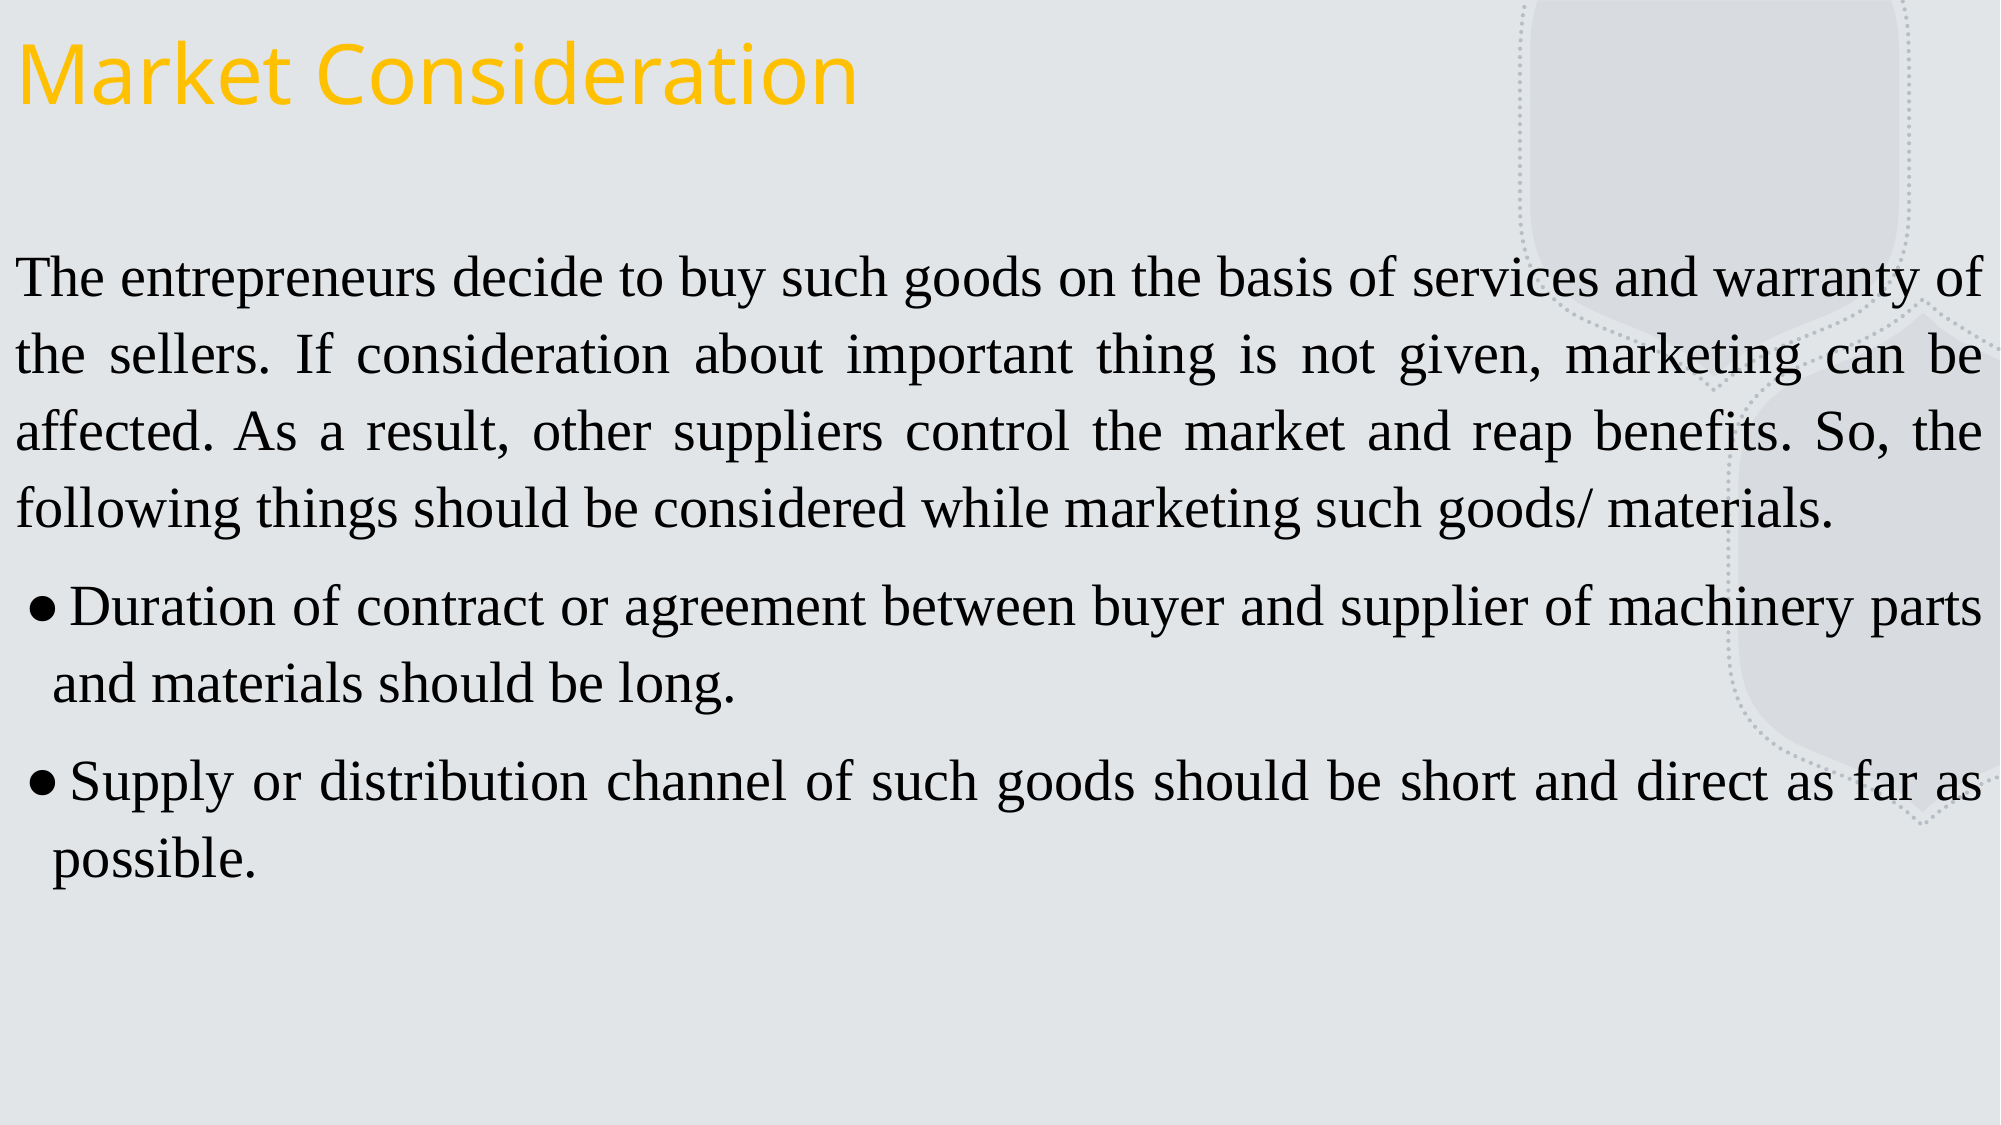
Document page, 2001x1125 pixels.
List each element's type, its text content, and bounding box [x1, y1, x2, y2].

title Market Consideration [0, 0, 1648, 144]
list The entrepreneurs decide to buy such goods on the basis of services and warranty of the sellers. If consideration about important thing is not given, marketing can be affected. As a result, other suppliers control the market and reap benefits. So, the following things should be considered while marketing such goods/ materials. Duration of contract or agreement between buyer and supplier of machinery parts and materials should be long. Supply or distribution channel of such goods should be short and direct as far as possible. [0, 223, 2000, 1125]
